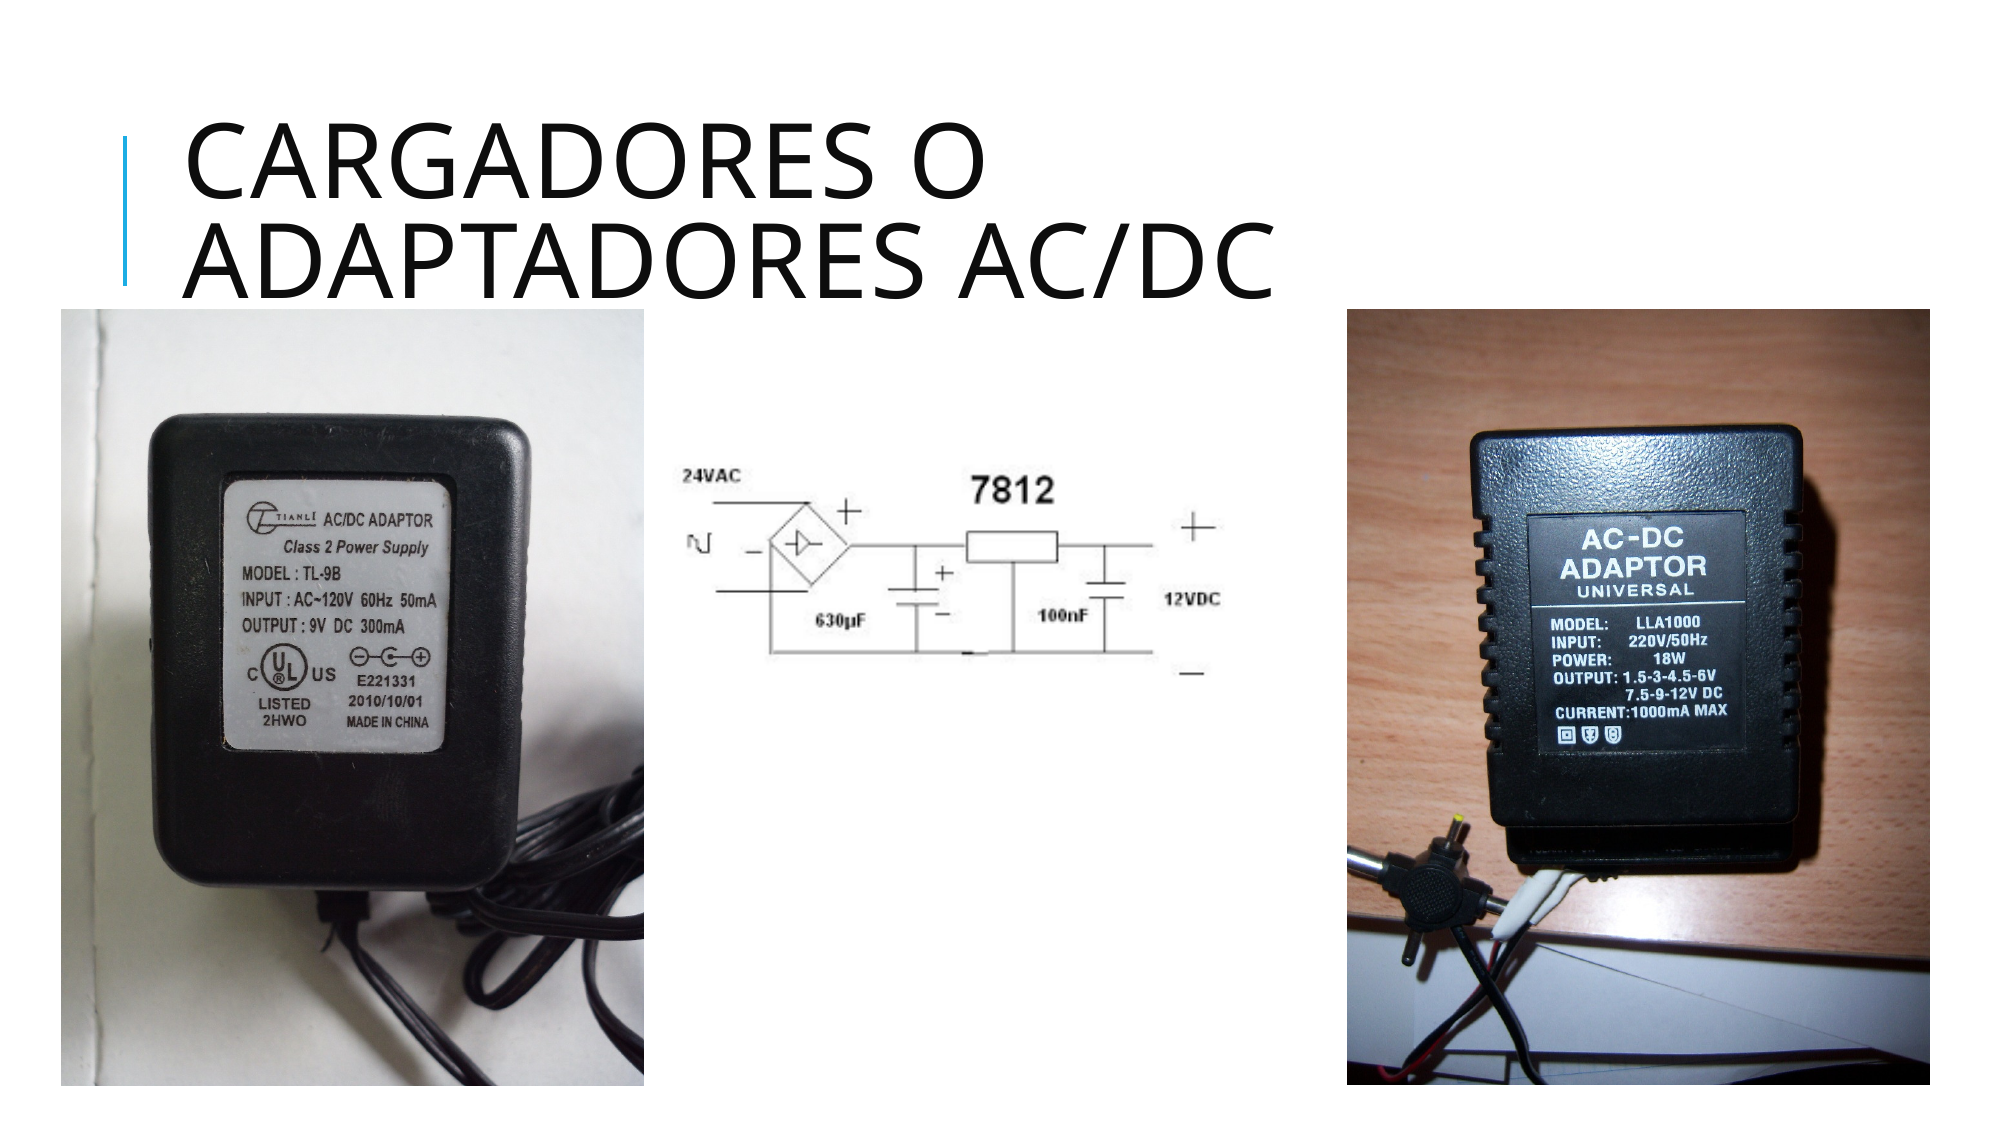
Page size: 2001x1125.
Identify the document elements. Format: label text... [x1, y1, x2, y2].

picture [1347, 309, 1930, 1086]
title Cargadores o Adaptadores AC/DC [168, 96, 1763, 342]
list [61, 309, 644, 1087]
picture [660, 453, 1270, 698]
